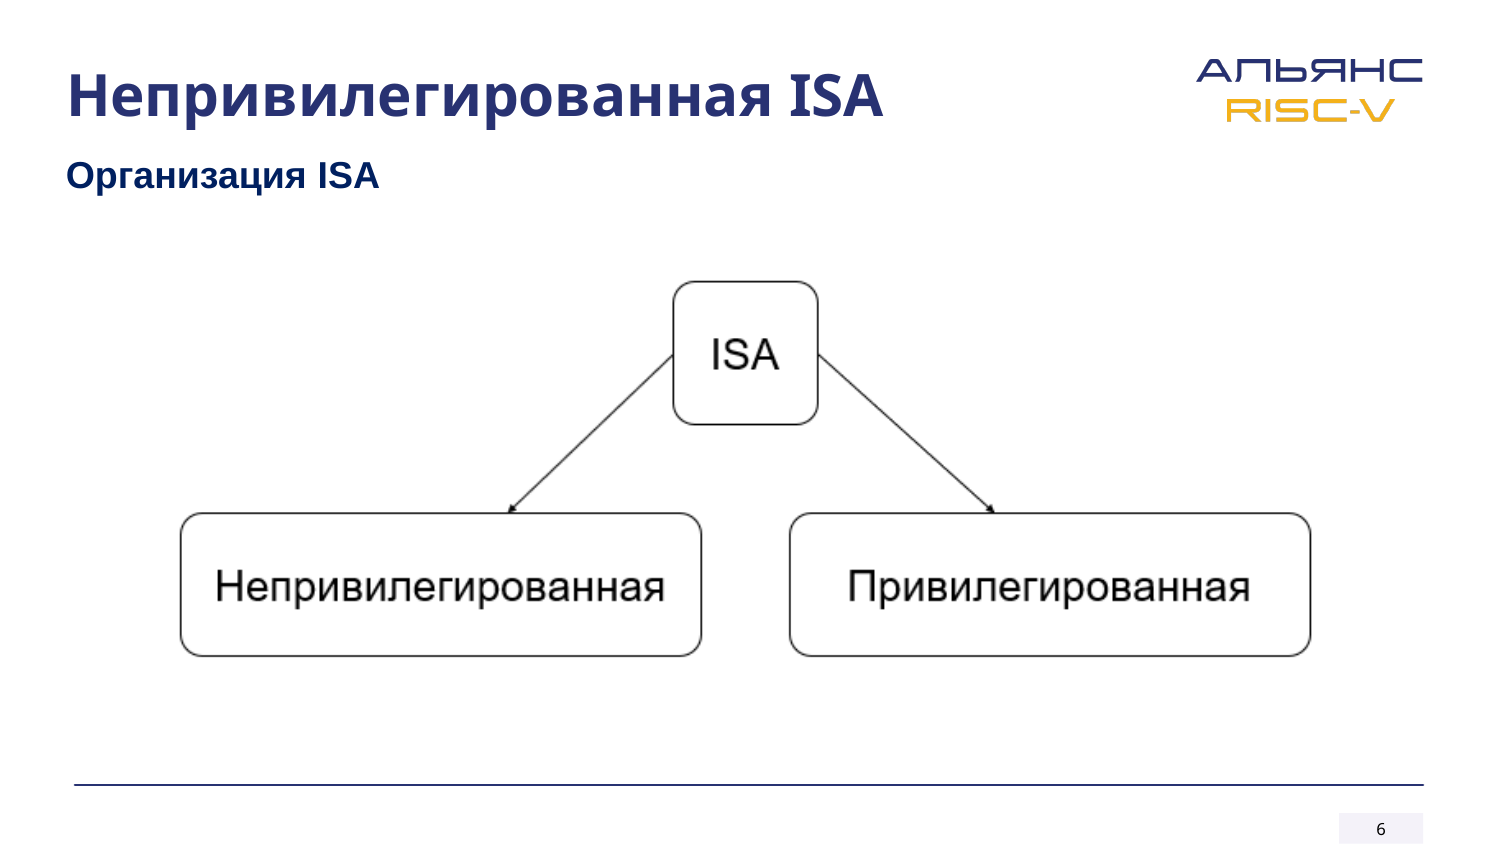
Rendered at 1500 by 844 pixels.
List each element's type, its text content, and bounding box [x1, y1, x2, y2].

picture [154, 204, 1346, 713]
title Непривилегированная ISA [51, 43, 1196, 96]
picture [1196, 59, 1423, 122]
text_box Организация ISA [51, 143, 1234, 204]
